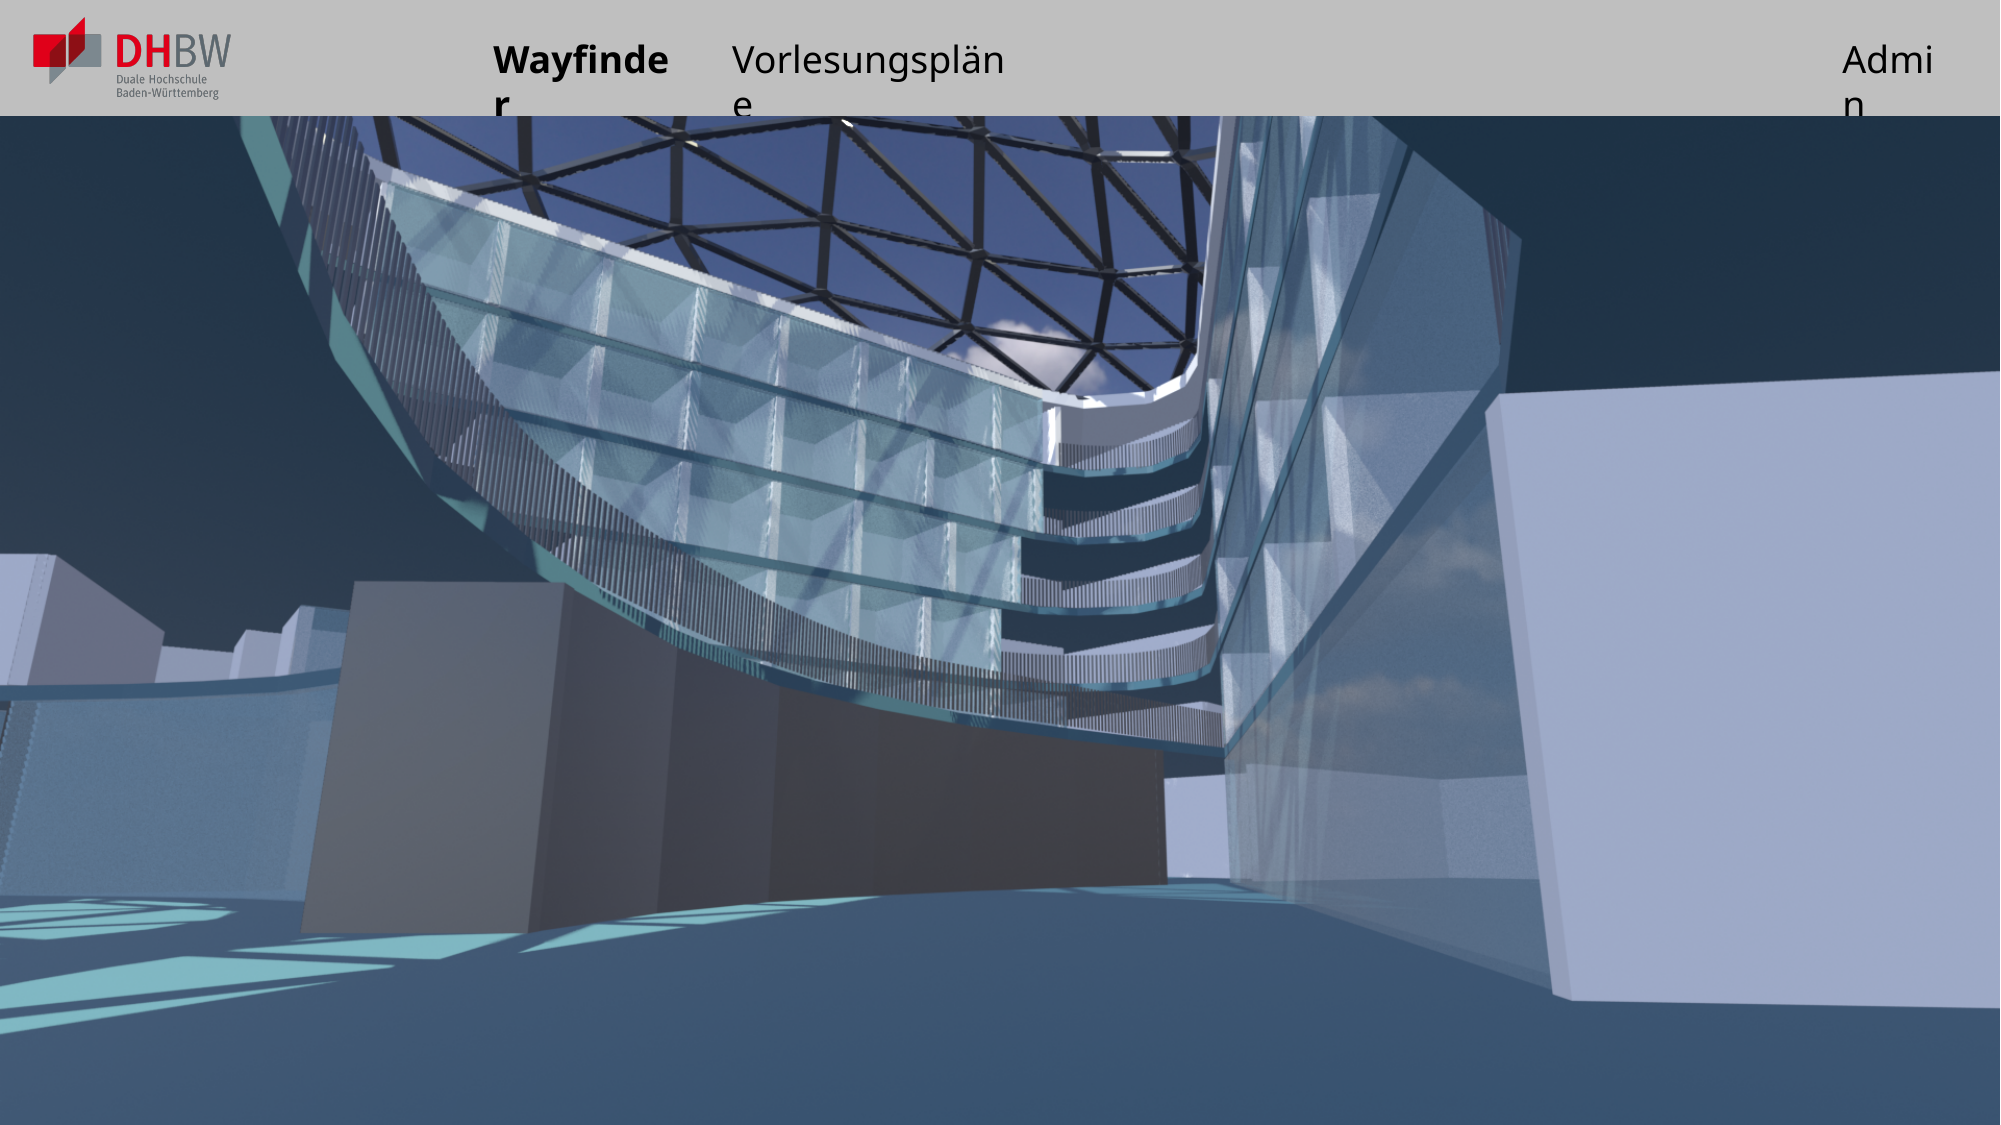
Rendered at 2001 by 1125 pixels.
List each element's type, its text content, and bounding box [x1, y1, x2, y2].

text_box [0, 0, 2000, 116]
picture [0, 116, 2000, 1125]
text_box Vorlesungspläne [717, 28, 1030, 116]
text_box Admin [1827, 28, 1969, 116]
picture [32, 16, 232, 101]
text_box Wayfinder [478, 28, 686, 116]
